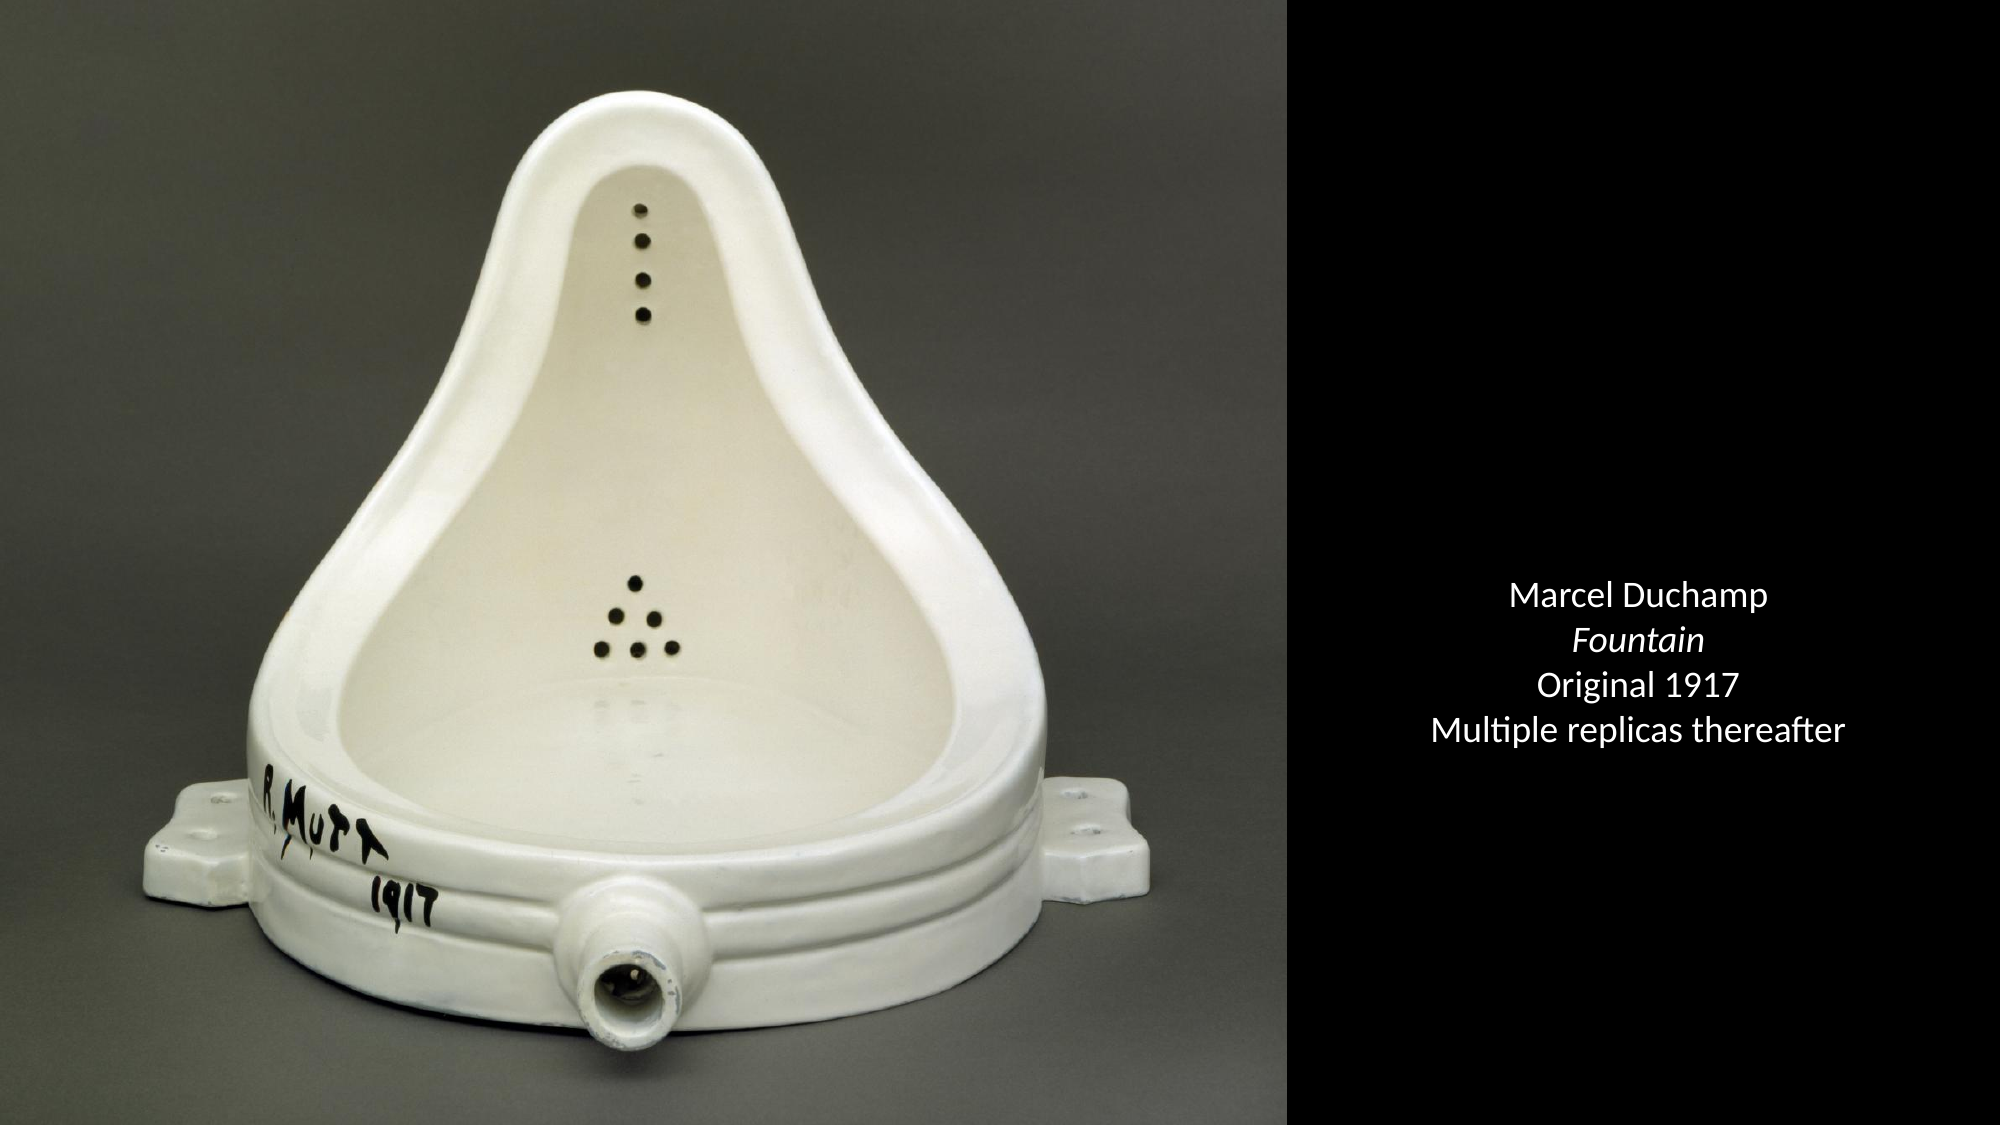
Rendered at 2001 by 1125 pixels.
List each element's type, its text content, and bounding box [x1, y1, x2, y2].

text_box Marcel Duchamp Fountain Original 1917 Multiple replicas thereafter [1415, 562, 1862, 758]
picture [0, 0, 1287, 1125]
